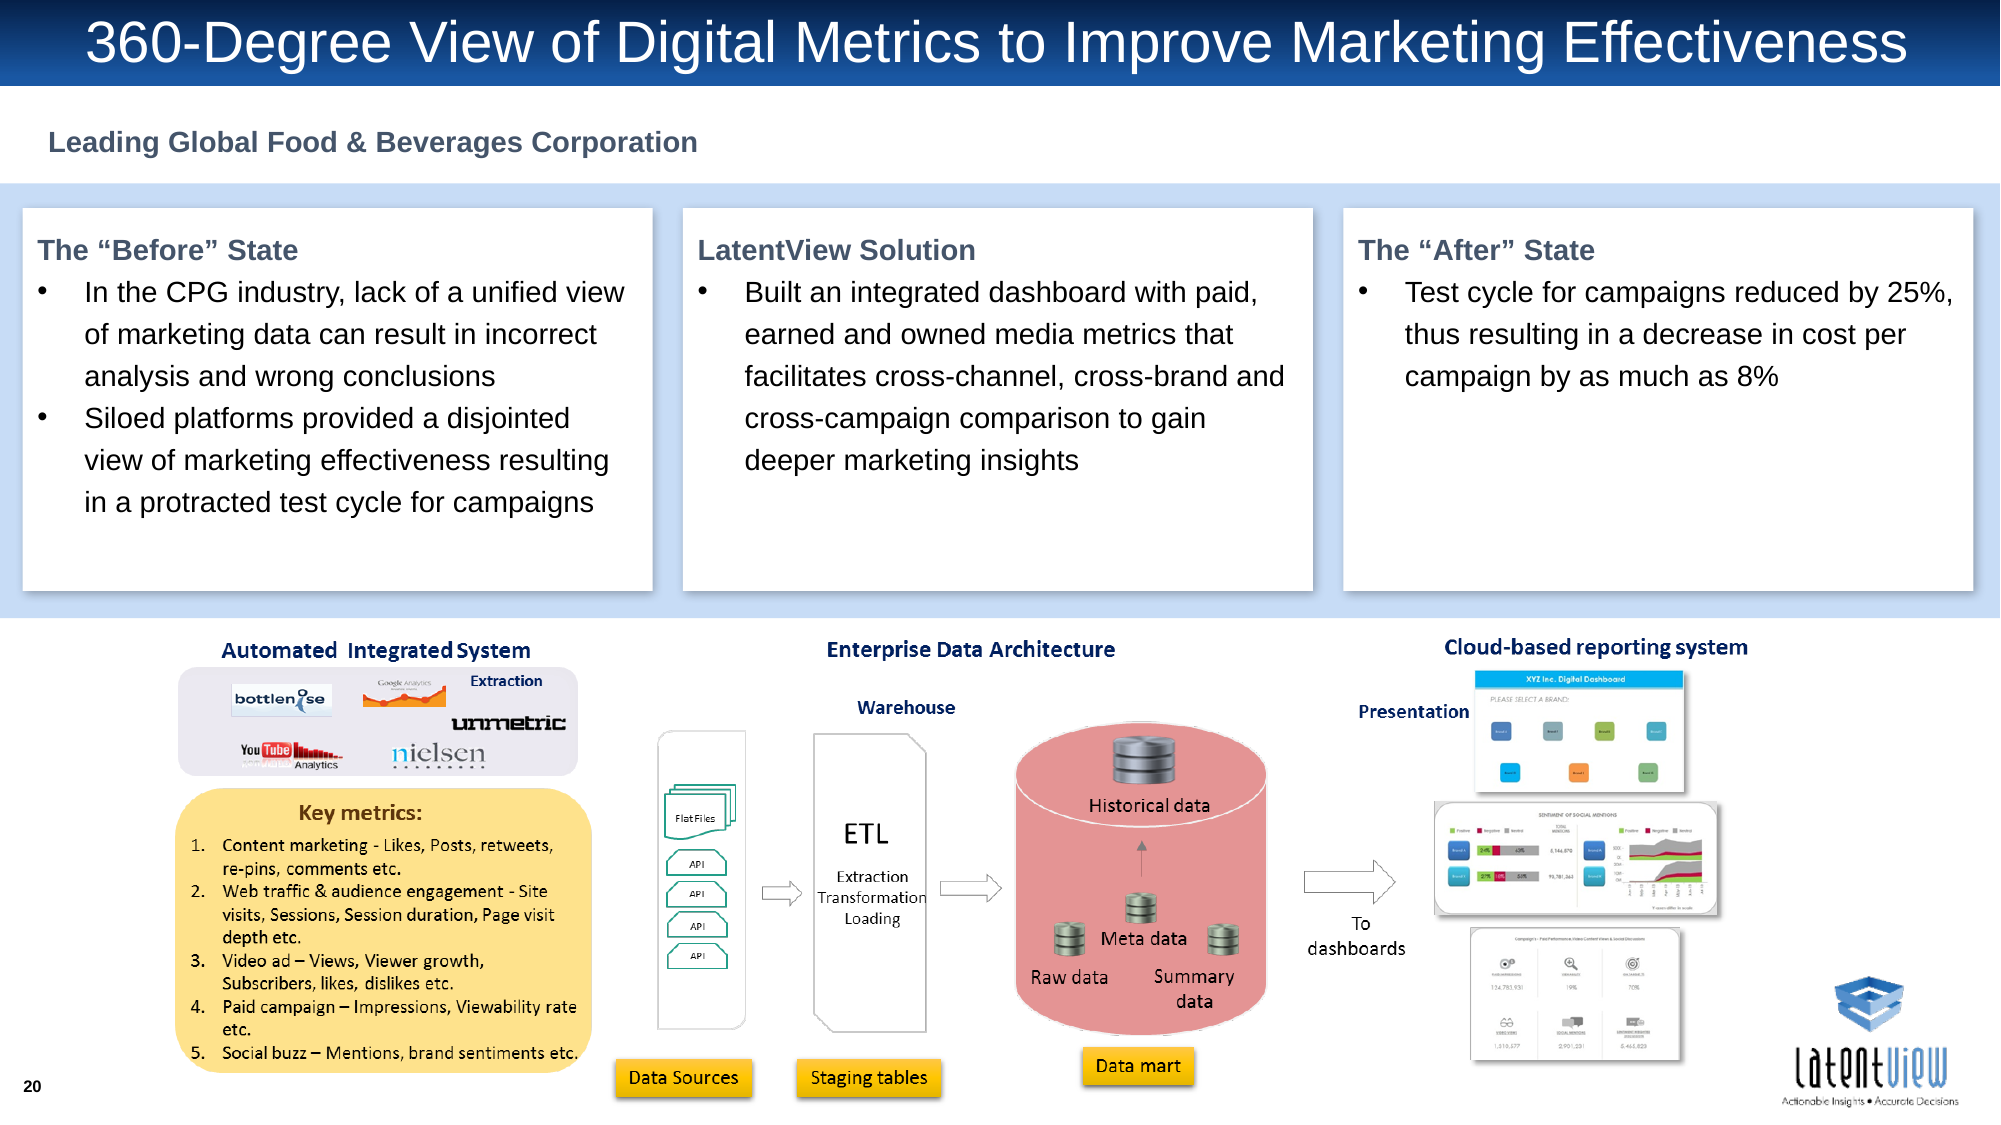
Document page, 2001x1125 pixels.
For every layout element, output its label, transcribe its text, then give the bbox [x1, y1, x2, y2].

text_box The “After” State Test cycle for campaigns reduced by 25%, thus resulting in a decrease in cost per campaign by as much as 8% [1343, 216, 1974, 400]
text_box Leading Global Food & Beverages Corporation [32, 92, 1961, 190]
text_box LatentView Solution Built an integrated dashboard with paid, earned and owned media metrics that facilitates cross-channel, cross-brand and cross-campaign comparison to gain deeper marketing insights [682, 216, 1313, 484]
title 360-Degree View of Digital Metrics to Improve Marketing Effectiveness [22, 9, 1974, 77]
text_box [22, 207, 654, 592]
text_box [682, 207, 1314, 592]
text_box [1342, 207, 1974, 592]
picture [175, 624, 1988, 1125]
text_box [0, 182, 2000, 619]
text_box The “Before” State In the CPG industry, lack of a unified view of marketing data can result in incorrect analysis and wrong conclusions Siloed platforms provided a disjointed view of marketing effectiveness resulting in a protracted test cycle for campaigns [22, 216, 653, 526]
